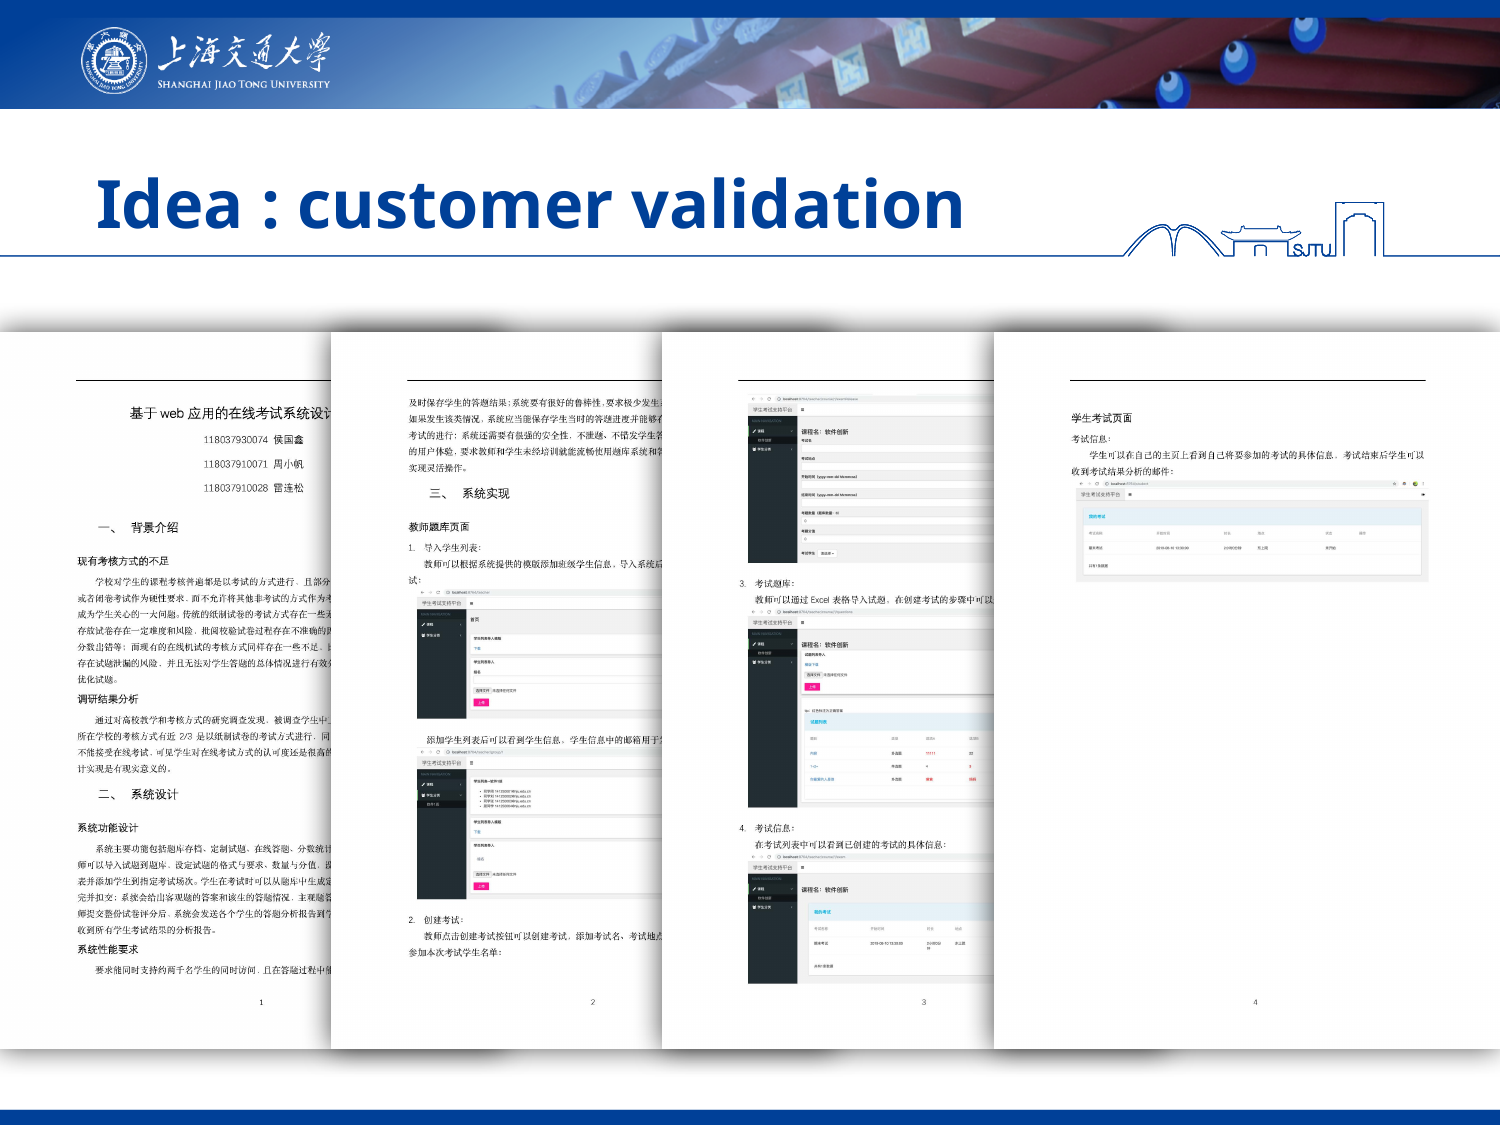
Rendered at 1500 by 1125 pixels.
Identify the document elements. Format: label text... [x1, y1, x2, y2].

picture [0, 18, 1500, 109]
picture [0, 332, 1500, 1050]
title Idea : customer validation [81, 159, 1455, 254]
